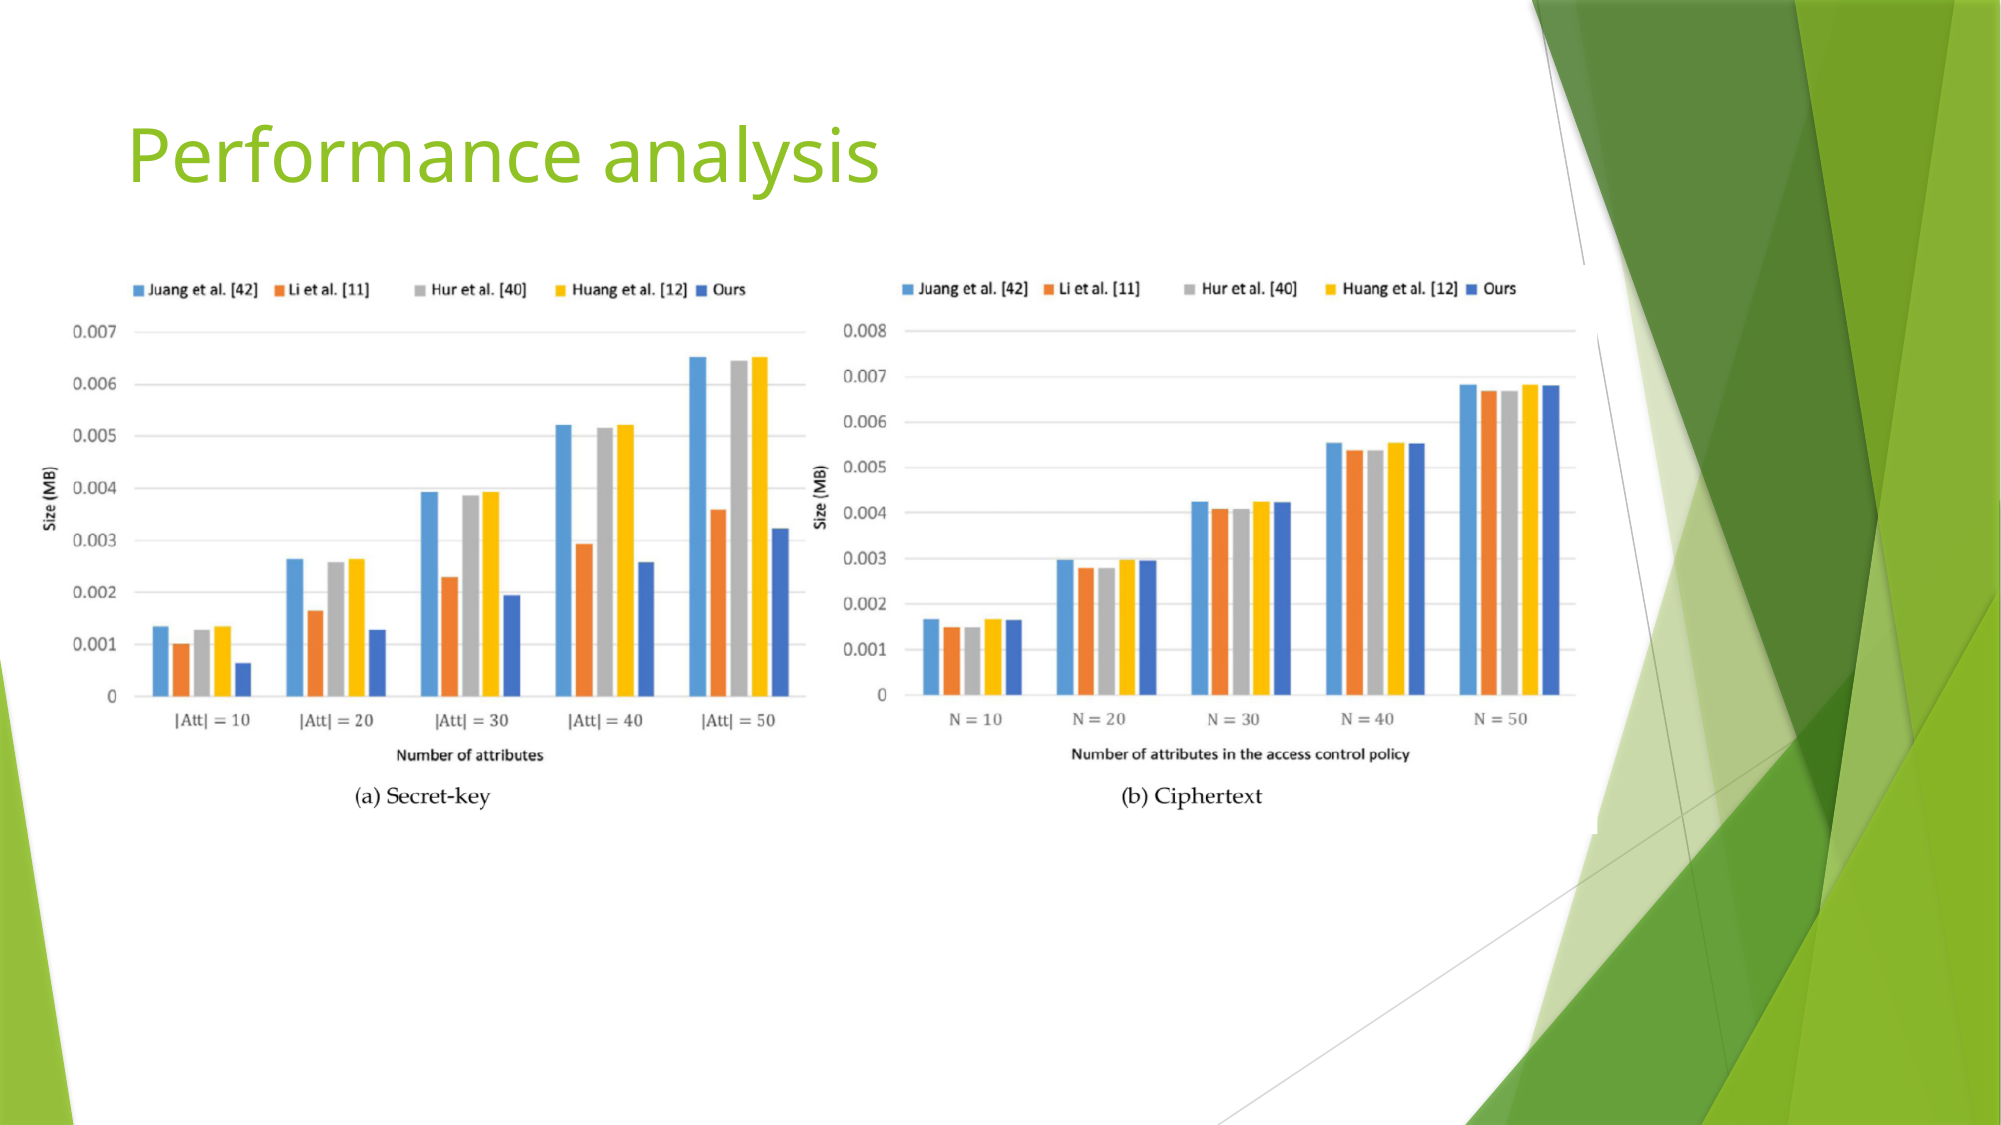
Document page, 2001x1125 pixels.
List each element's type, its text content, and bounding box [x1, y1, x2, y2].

title Performance analysis [111, 99, 1522, 264]
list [34, 264, 1598, 835]
